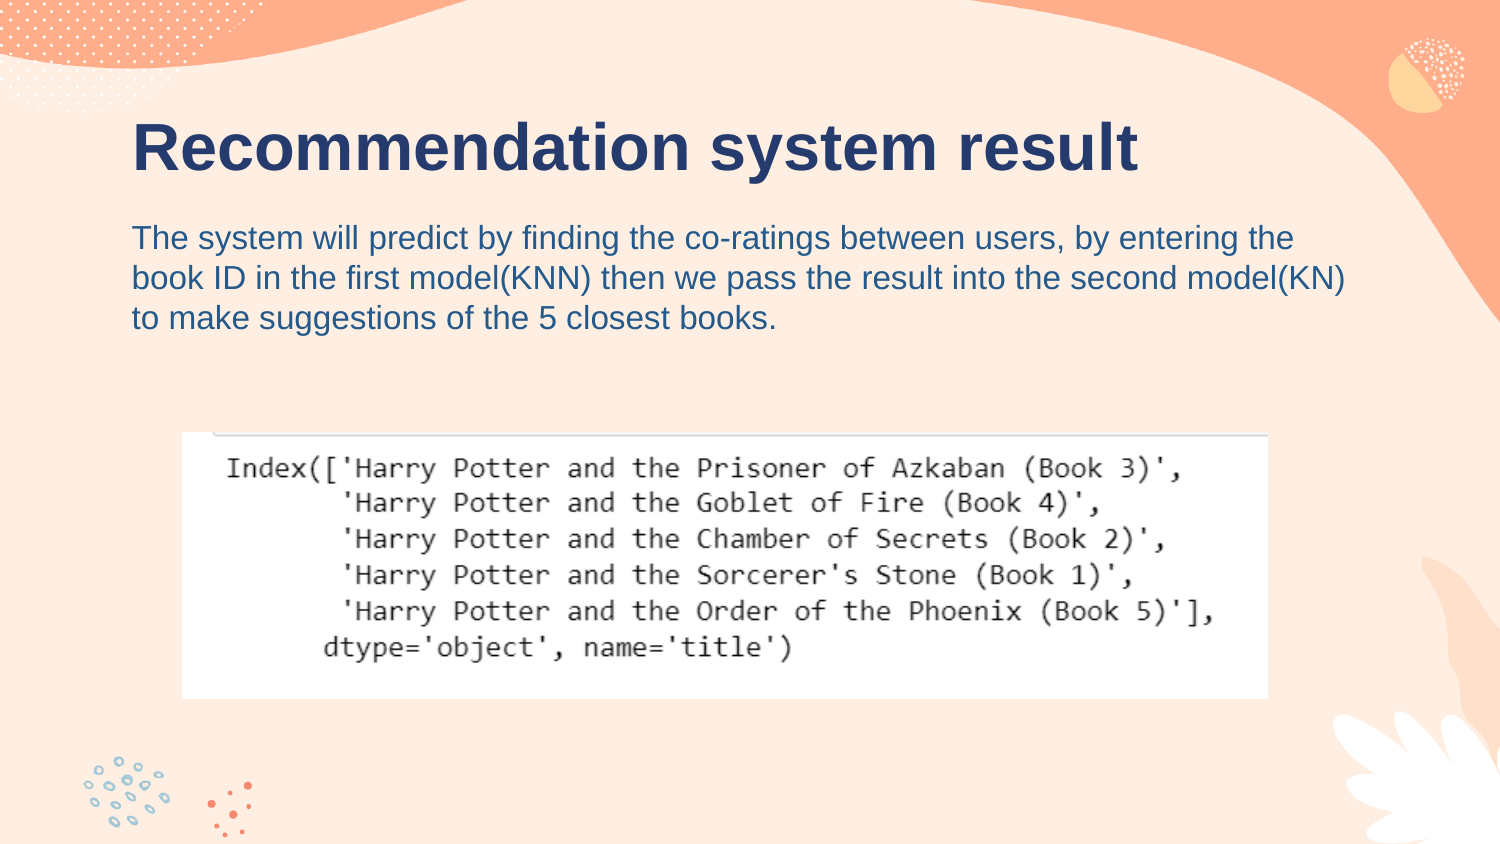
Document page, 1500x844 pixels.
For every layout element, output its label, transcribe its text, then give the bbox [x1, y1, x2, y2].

picture [0, 0, 1500, 844]
title Recommendation system result [116, 88, 1383, 190]
text_box The system will predict by finding the co-ratings between users, by entering the book ID in the first model(KNN) then we pass the result into the second model(KN) to make suggestions of the 5 closest books. [116, 209, 1383, 344]
